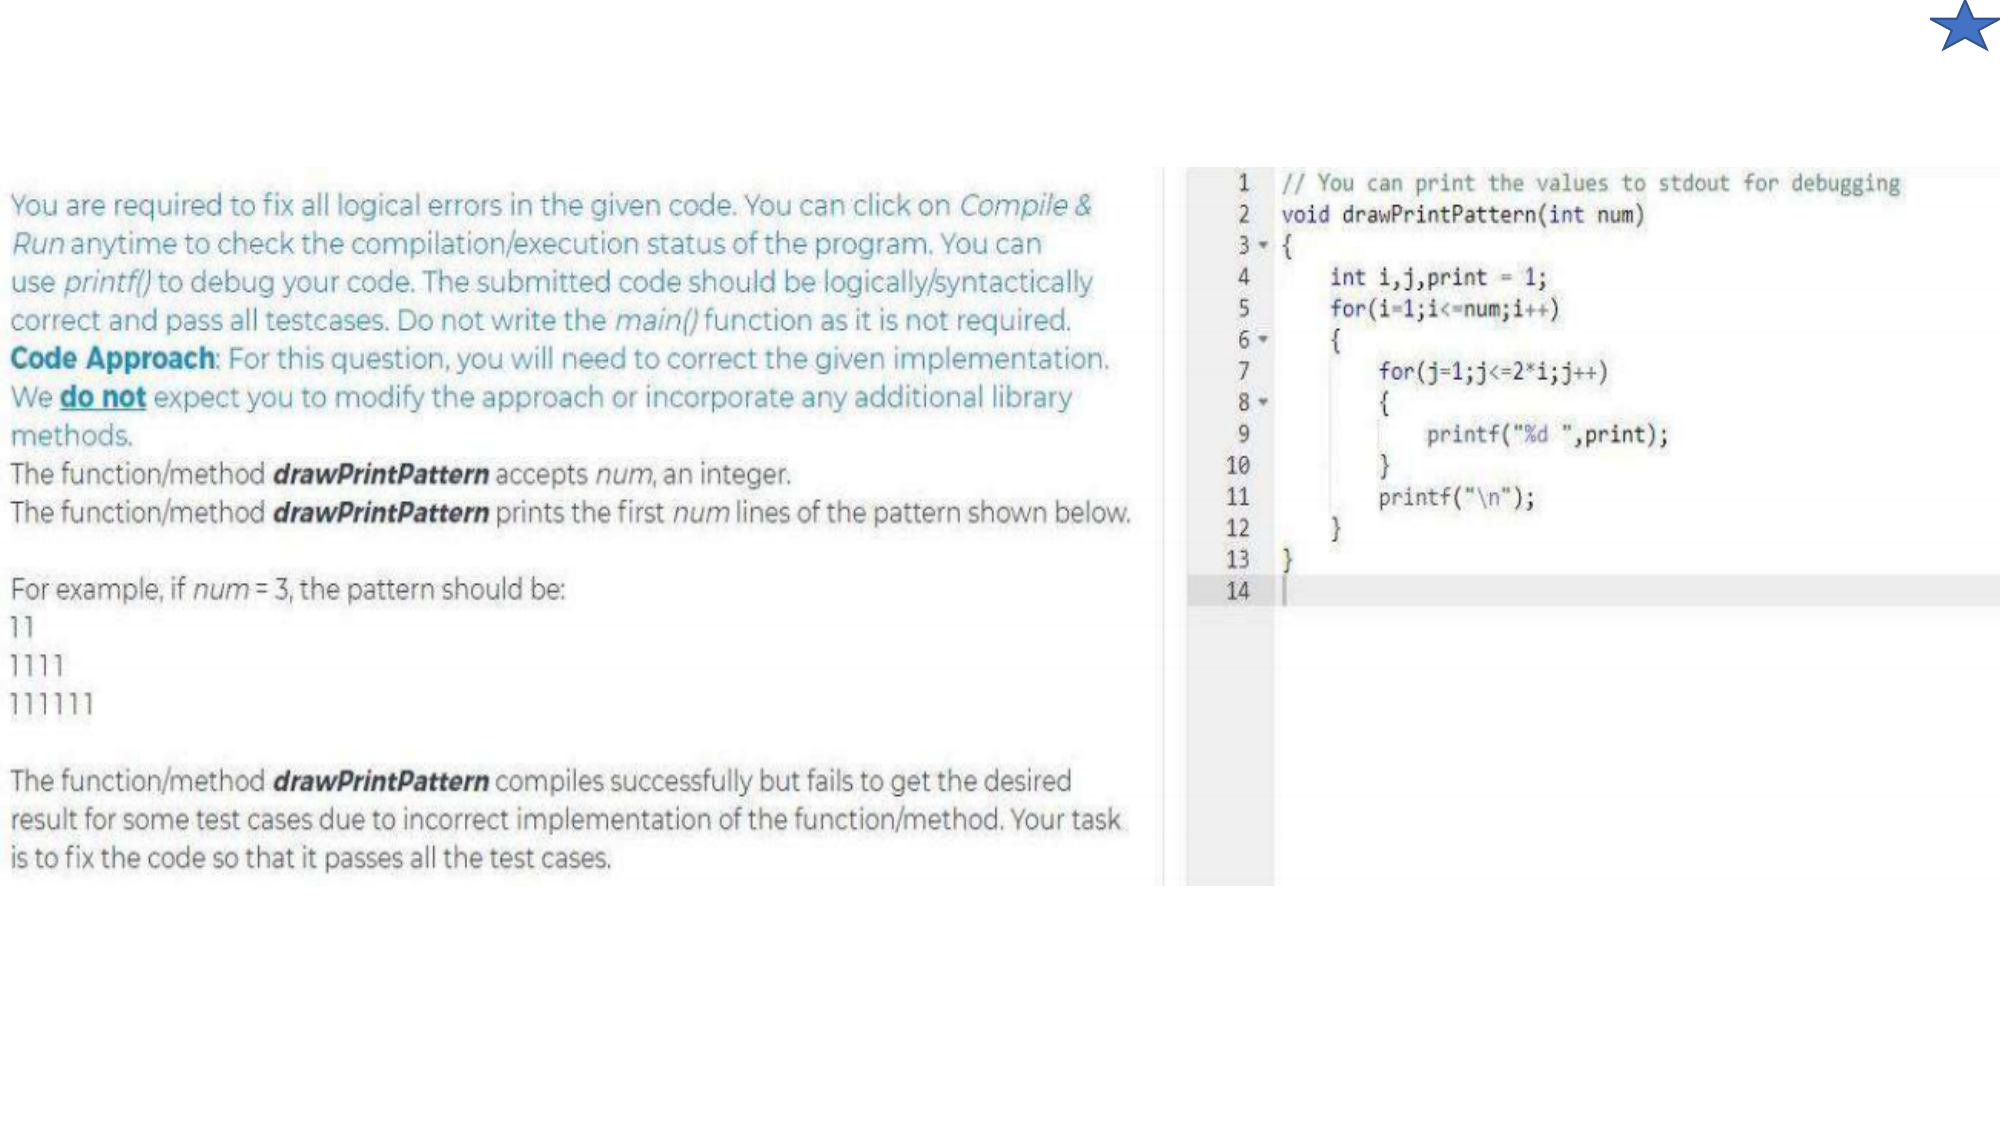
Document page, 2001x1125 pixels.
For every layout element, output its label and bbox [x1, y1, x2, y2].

picture [0, 167, 2000, 886]
text_box [1929, 0, 2000, 52]
